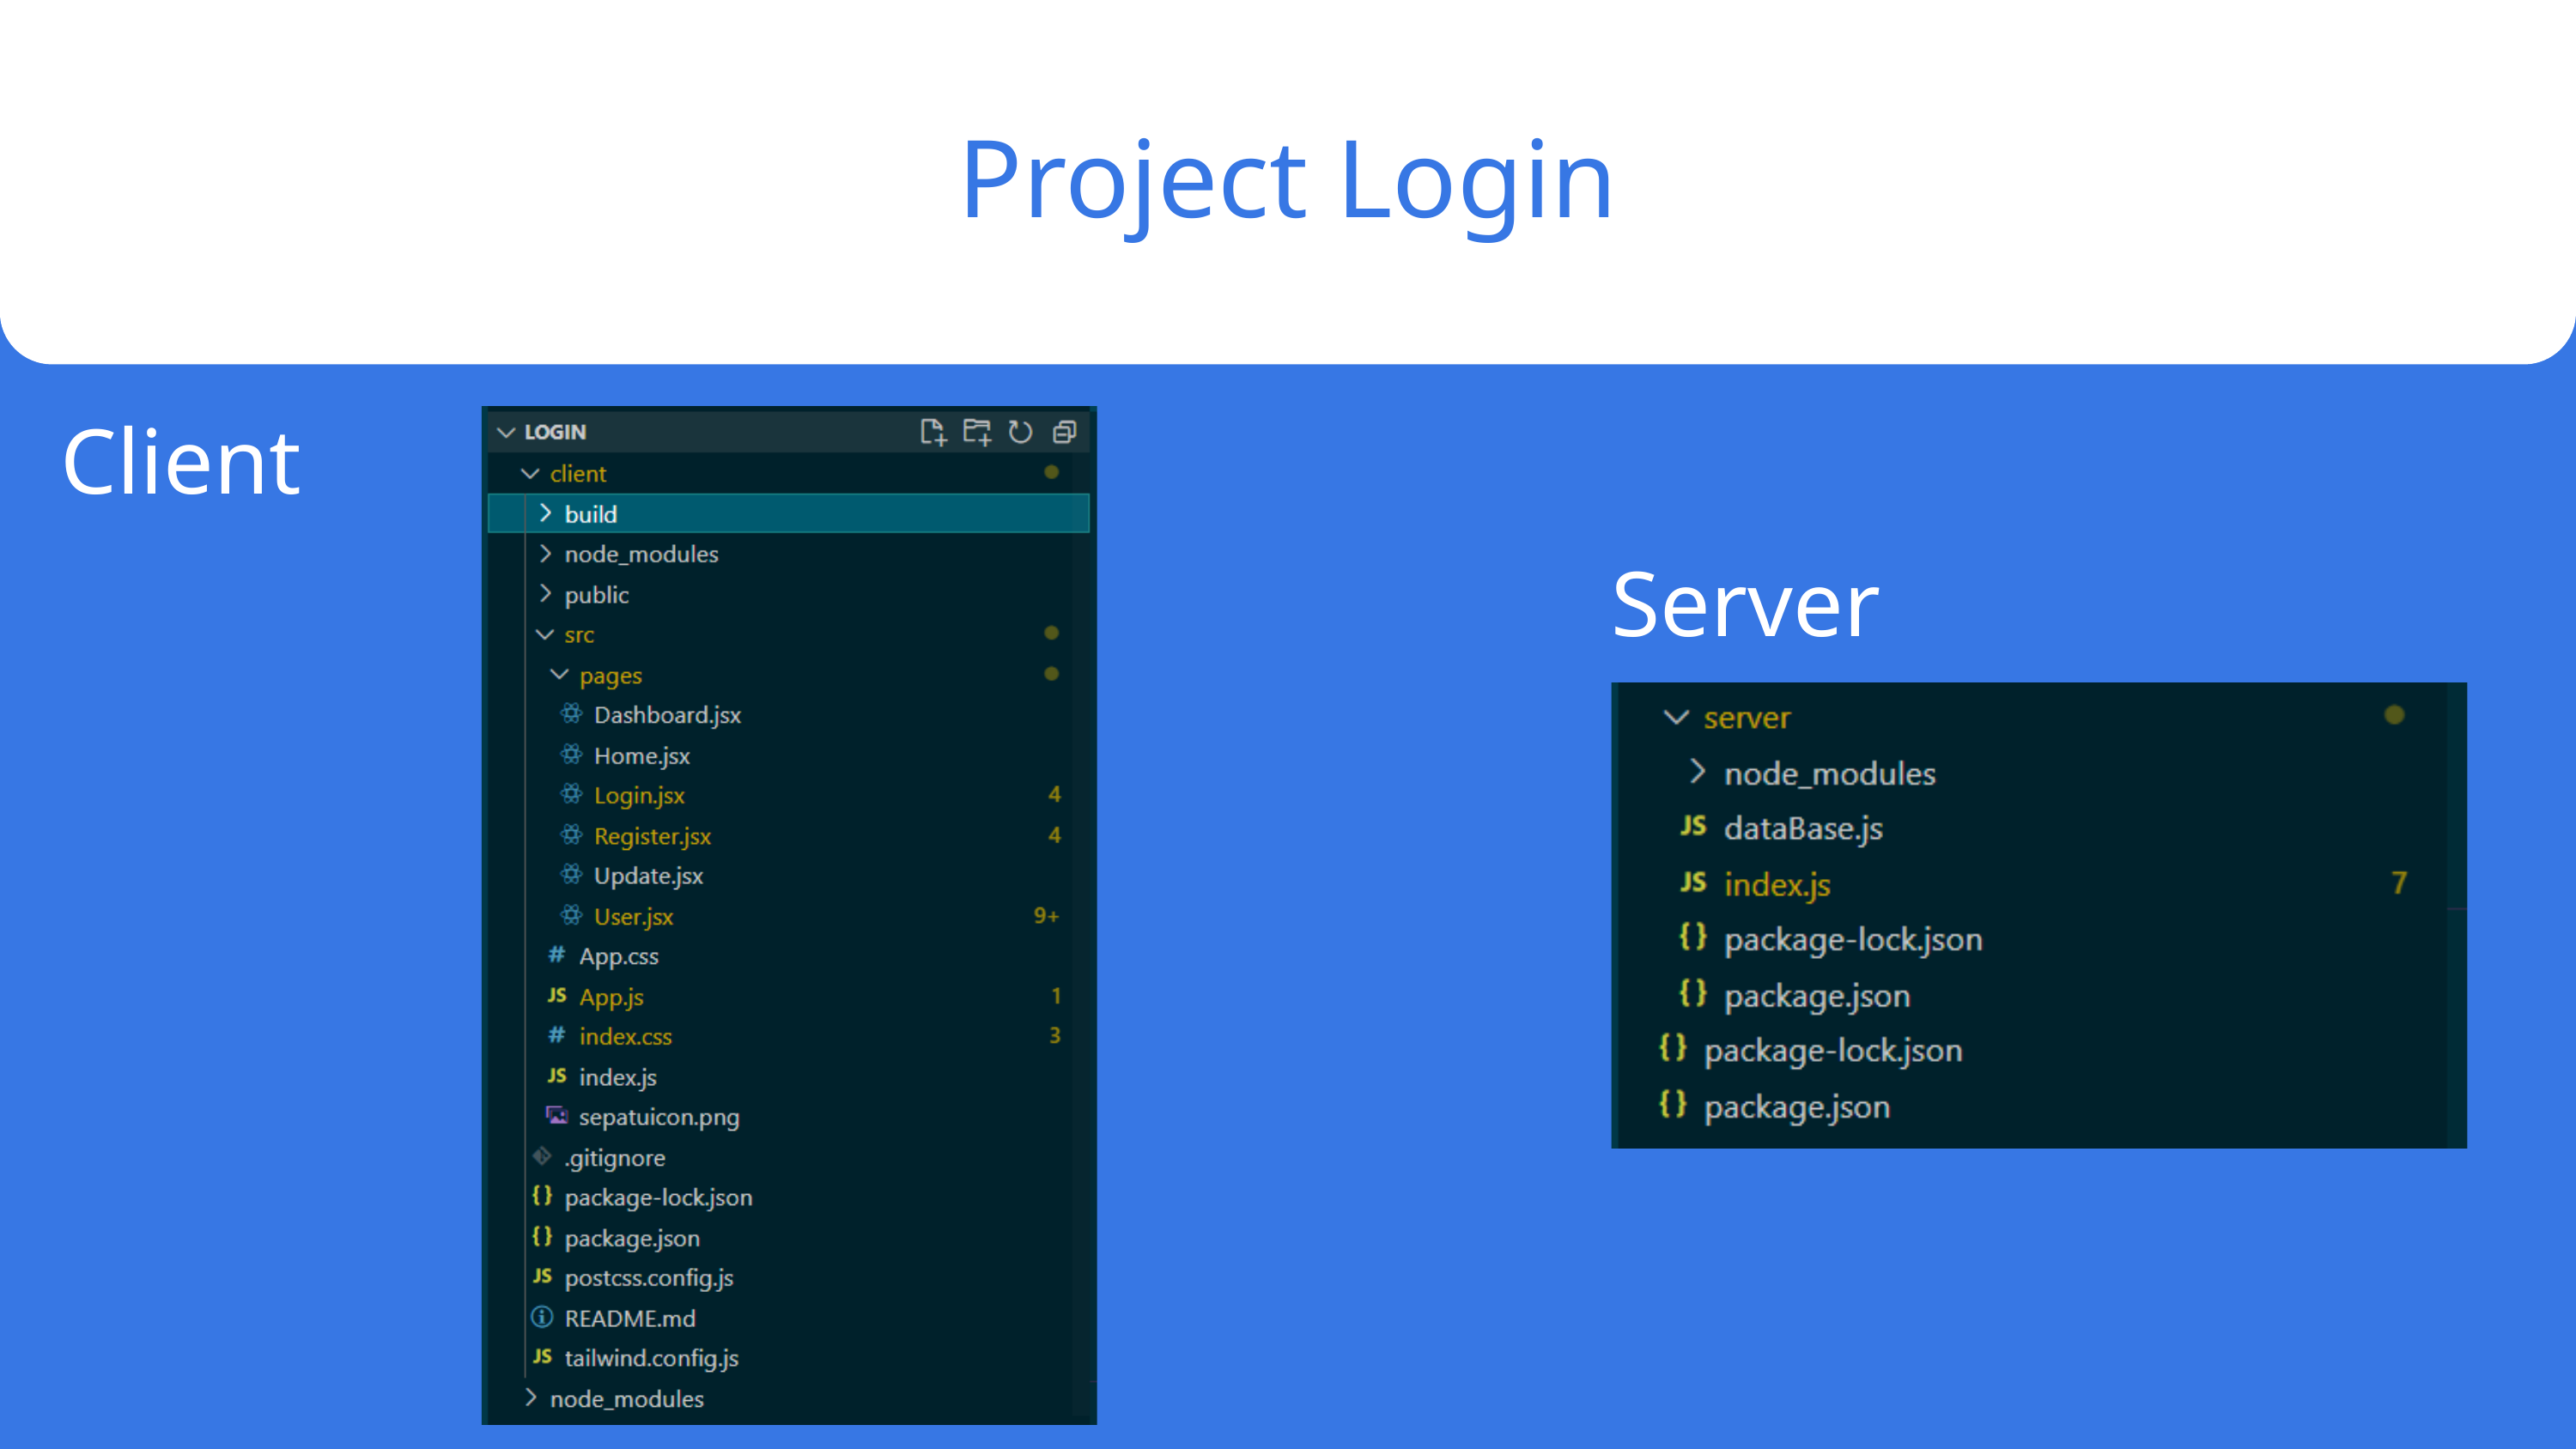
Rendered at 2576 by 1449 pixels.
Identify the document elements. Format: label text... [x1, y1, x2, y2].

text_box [0, 0, 2576, 365]
text_box Client [60, 404, 425, 512]
text_box Server [1611, 546, 1935, 654]
text_box [481, 406, 1097, 1425]
text_box [1611, 682, 2468, 1149]
